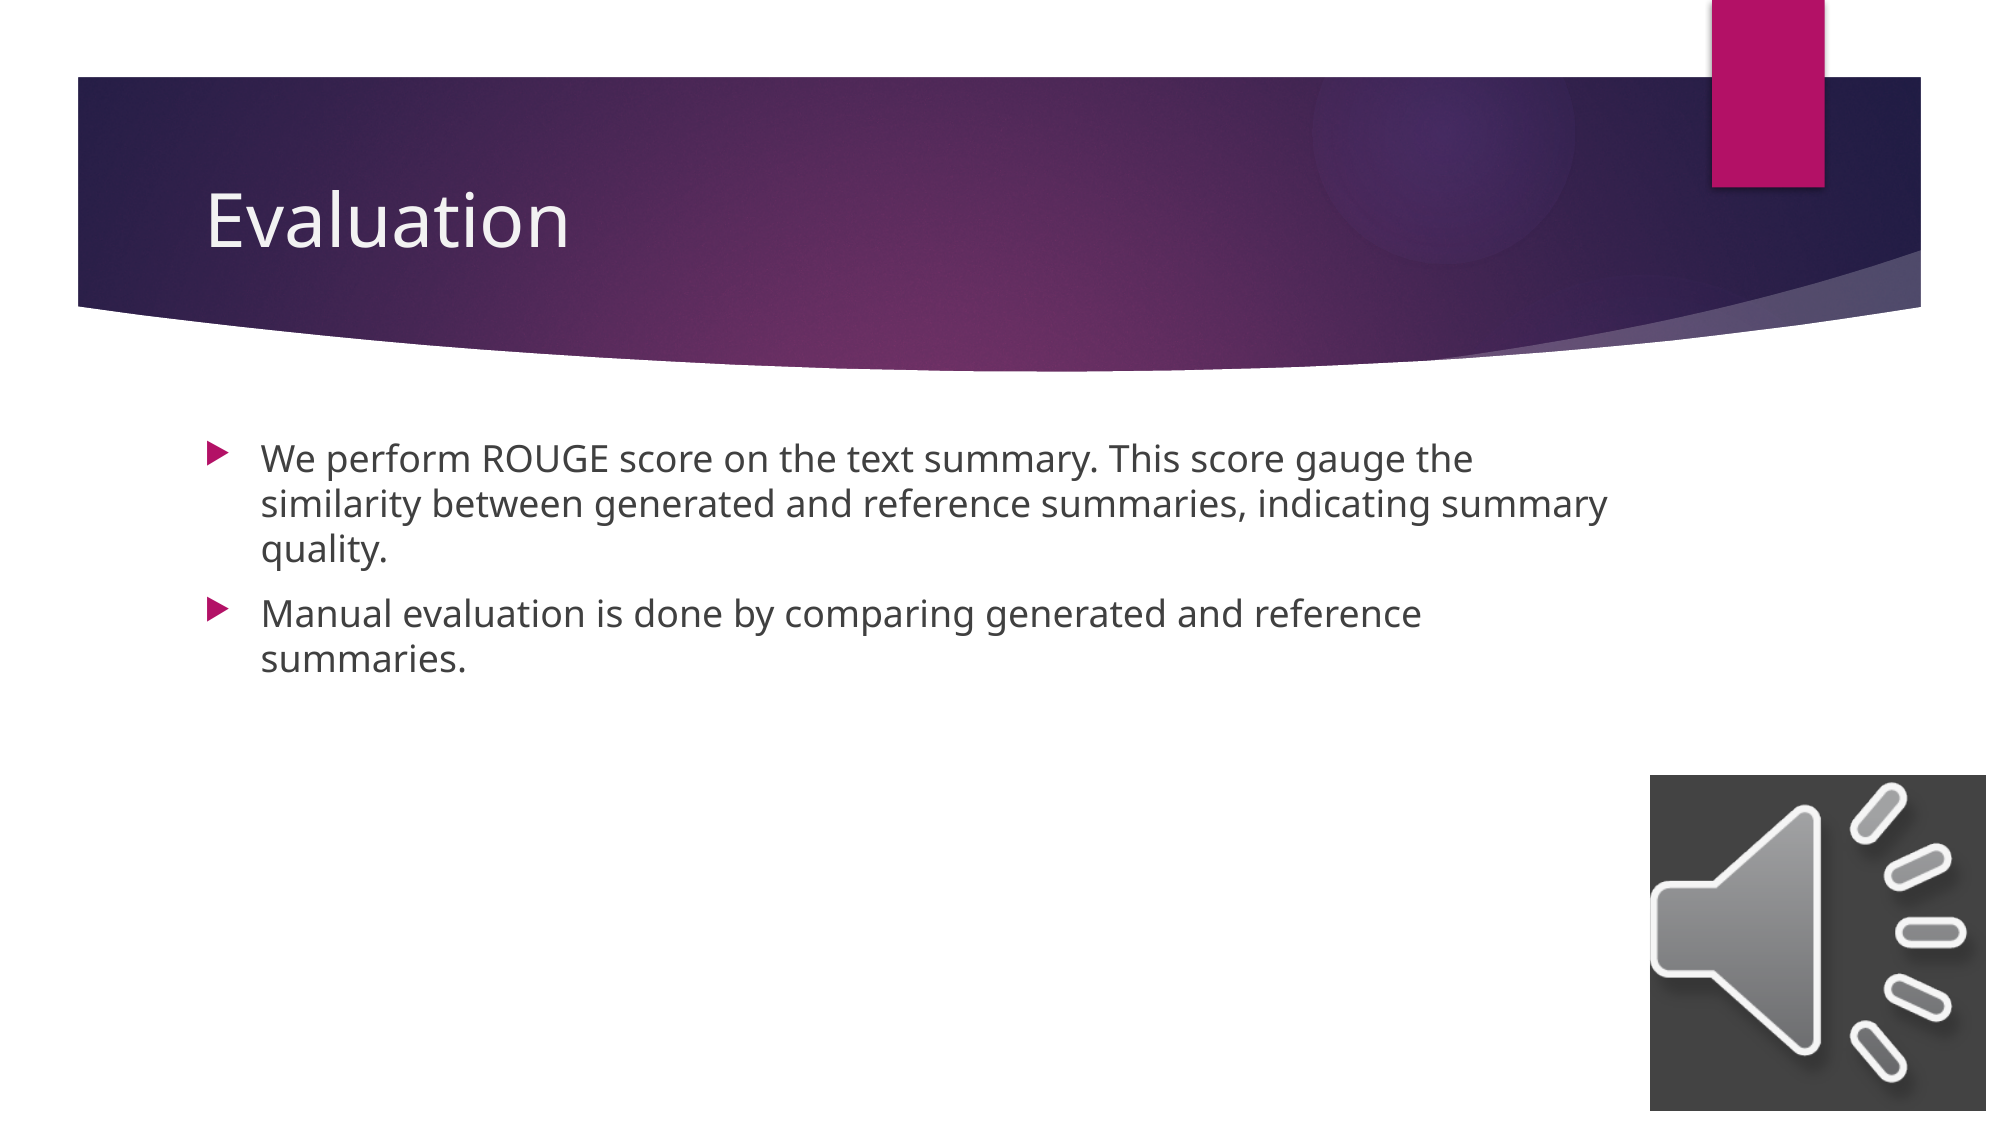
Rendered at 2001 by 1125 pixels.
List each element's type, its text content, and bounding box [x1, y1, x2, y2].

list We perform ROUGE score on the text summary. This score gauge the similarity between generated and reference summaries, indicating summary quality. Manual evaluation is done by comparing generated and reference summaries. [189, 427, 1638, 988]
title Evaluation [189, 159, 1627, 276]
picture [1648, 773, 1987, 1112]
